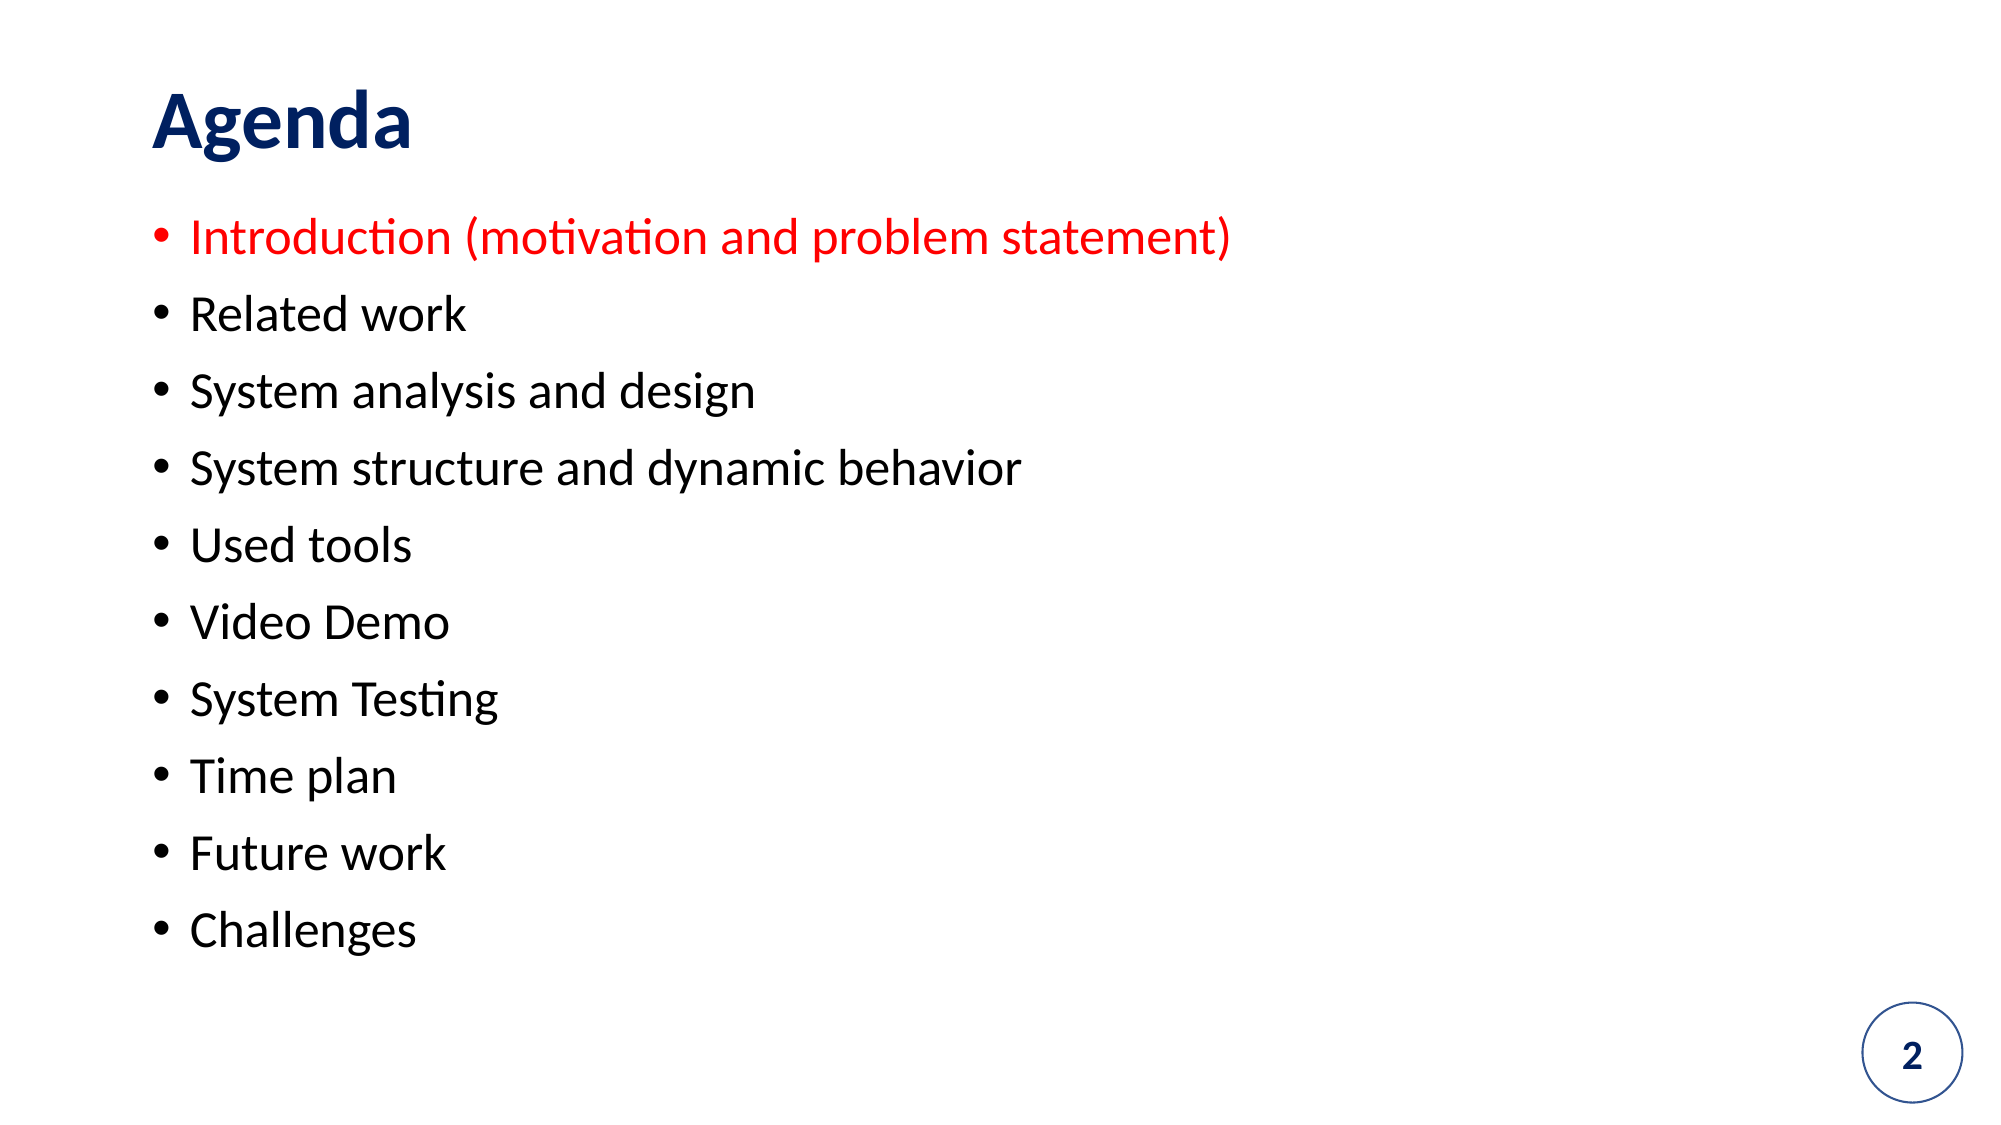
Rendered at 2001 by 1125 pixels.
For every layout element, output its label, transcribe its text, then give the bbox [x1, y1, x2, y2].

list Introduction (motivation and problem statement) Related work System analysis and design System structure and dynamic behavior Used tools Video Demo System Testing Time plan Future work Challenges [137, 201, 1863, 924]
text_box [1871, 1083, 1954, 1104]
slide_number 2 [1862, 1022, 1963, 1083]
text_box [1871, 1001, 1954, 1022]
text_box Agenda [137, 64, 1750, 174]
